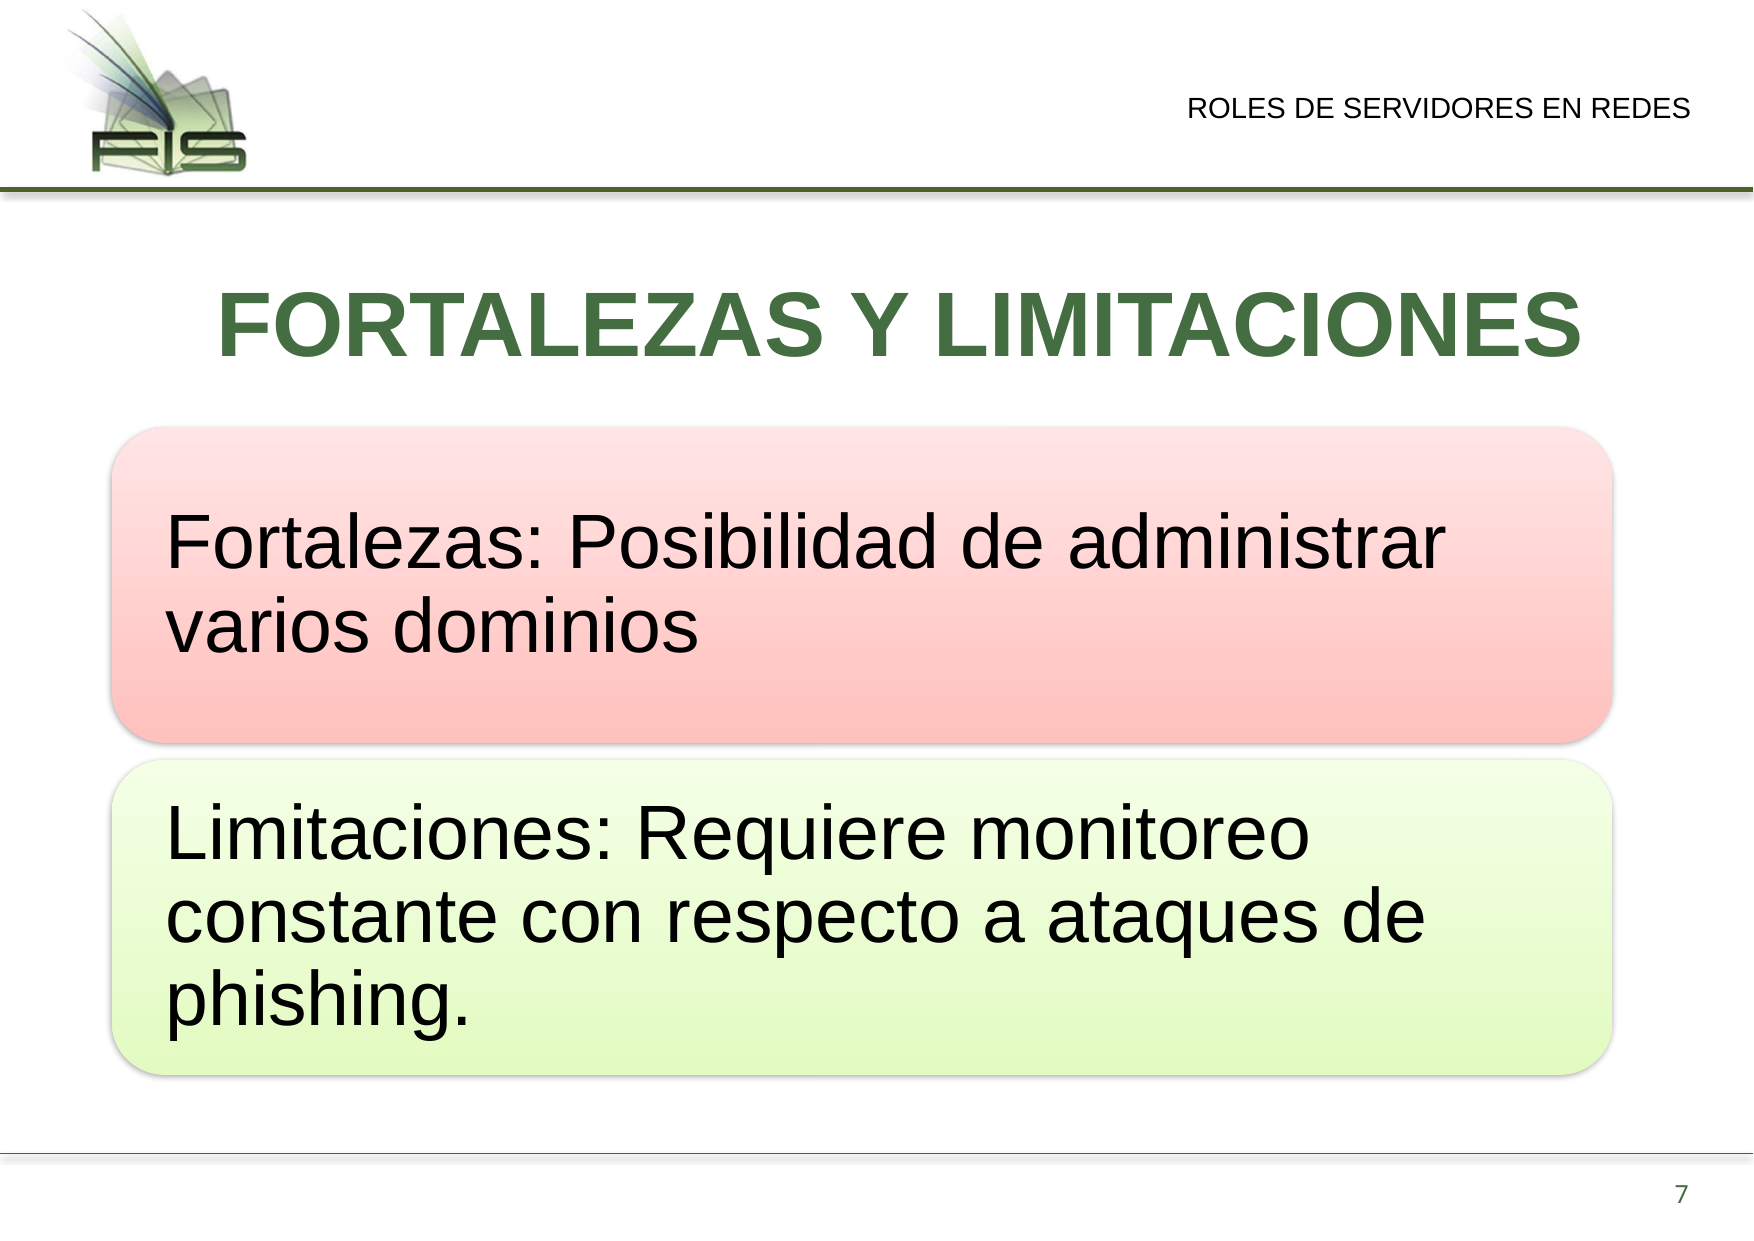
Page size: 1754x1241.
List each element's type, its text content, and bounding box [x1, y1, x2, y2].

picture [61, 8, 250, 178]
text_box ROLES DE SERVIDORES EN REDES [794, 81, 1707, 167]
title FORTALEZAS Y LIMITACIONES [111, 250, 1690, 425]
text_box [111, 425, 1613, 1078]
slide_number 7 [1296, 1162, 1706, 1229]
